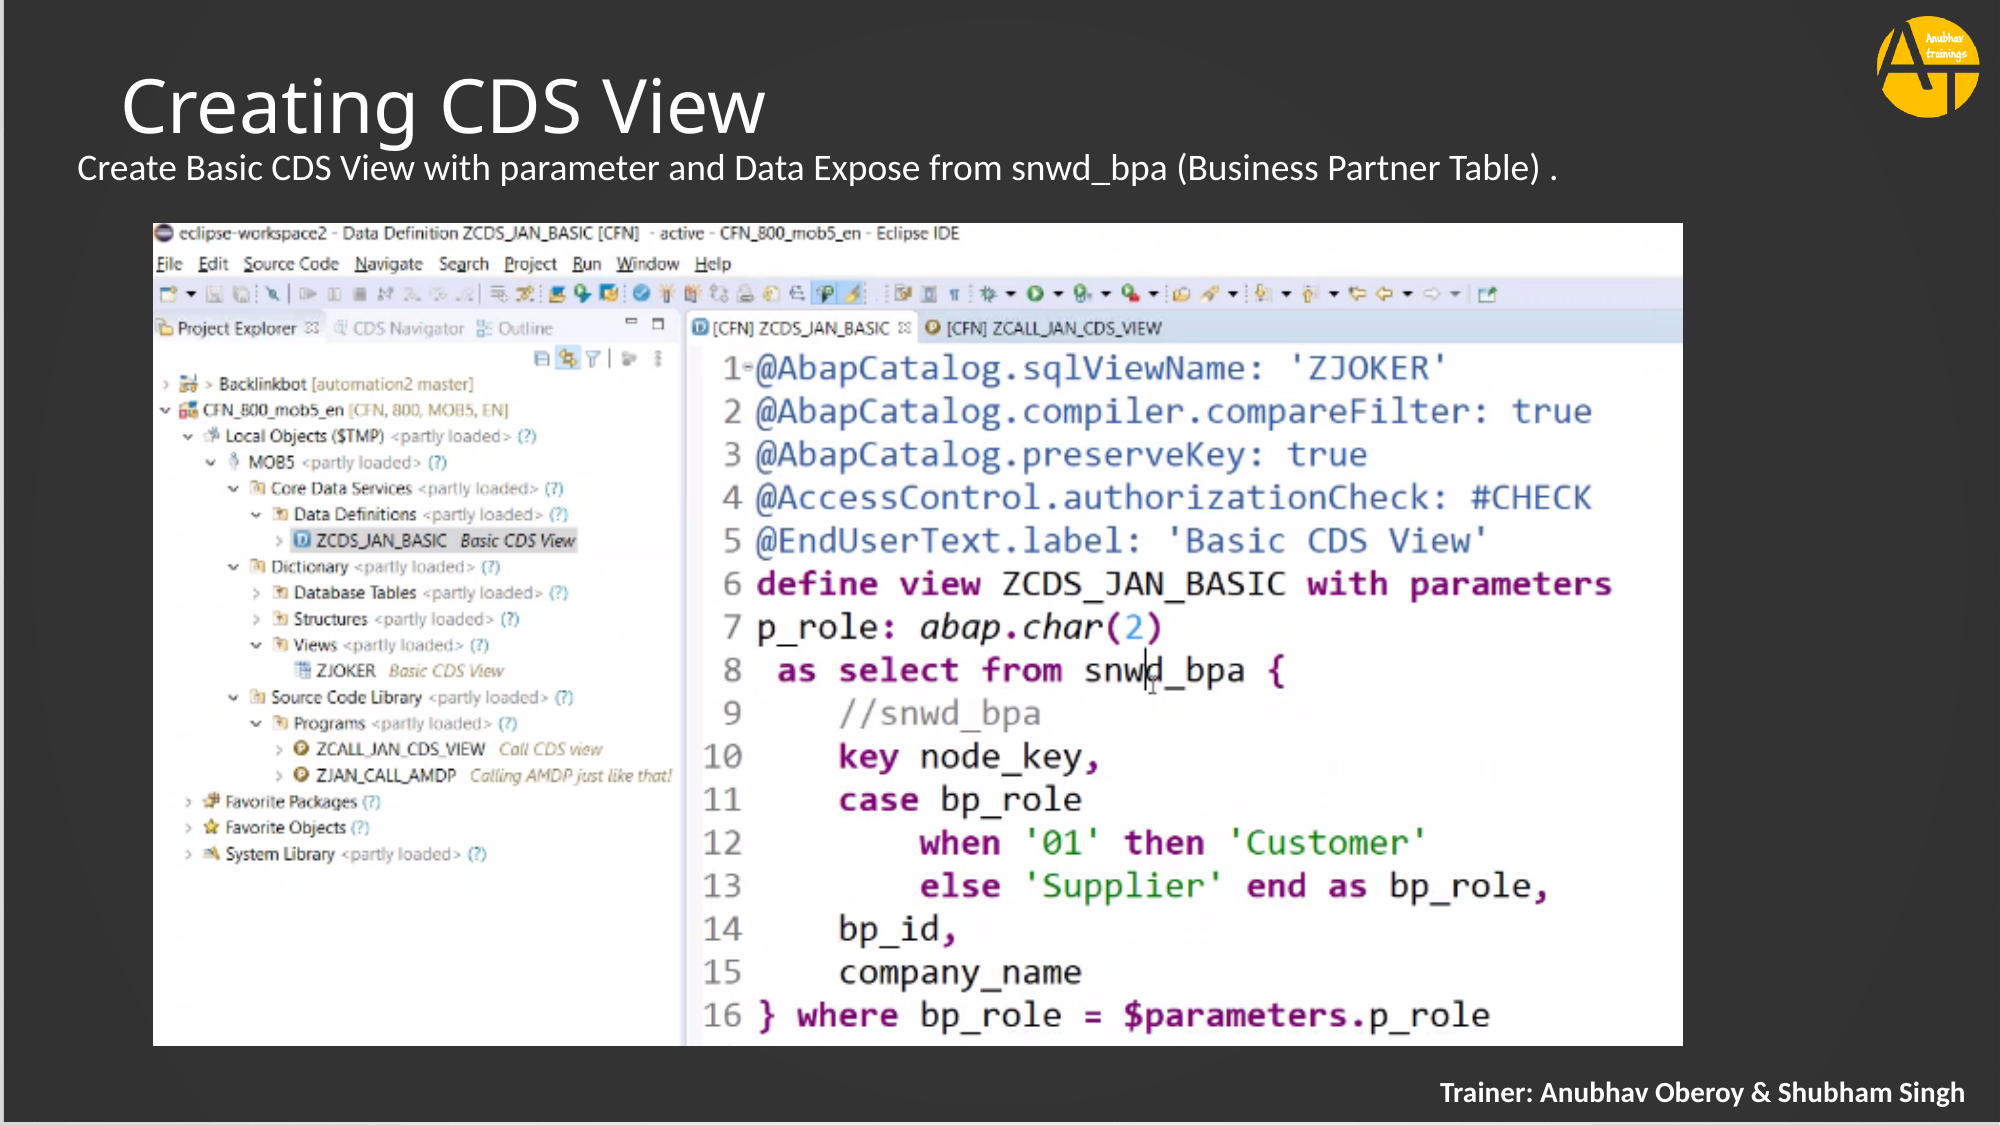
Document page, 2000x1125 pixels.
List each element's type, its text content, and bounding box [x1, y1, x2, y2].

picture [1866, 9, 1985, 126]
picture [153, 223, 1683, 1046]
title Creating CDS View [99, 45, 1900, 162]
text_box [2, 0, 2000, 1124]
text_box Create Basic CDS View with parameter and Data Expose from snwd_bpa (Business Partner Table) . [62, 135, 1576, 196]
footer Trainer: Anubhav Oberoy & Shubham Singh [1413, 1061, 1994, 1121]
